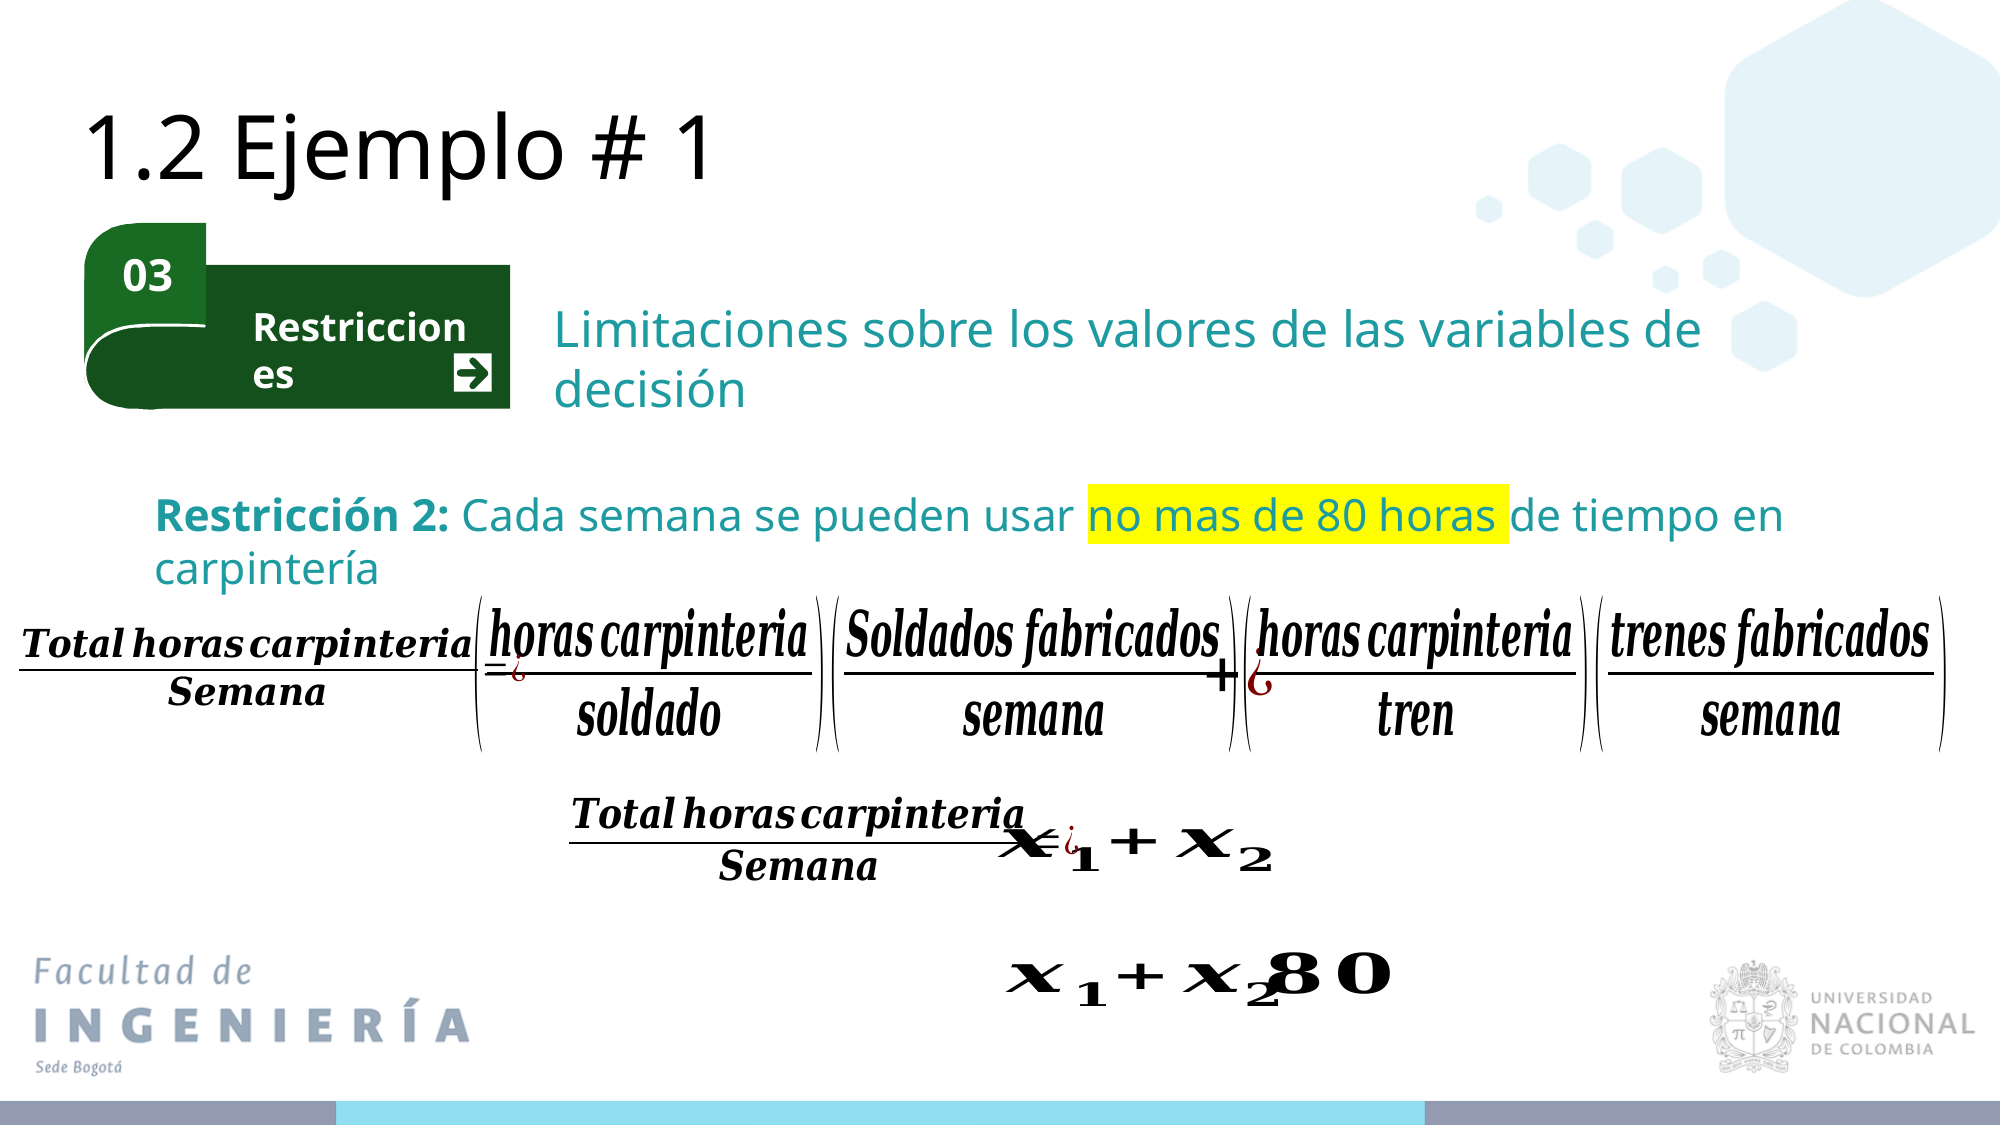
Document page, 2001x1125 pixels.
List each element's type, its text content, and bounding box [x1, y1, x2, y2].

text_box 1.2 Ejemplo # 1 [66, 82, 1767, 205]
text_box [82, 222, 511, 413]
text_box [0, 0, 2000, 1125]
text_box Limitaciones sobre los valores de las variables de decisión [539, 290, 1840, 425]
text_box Restricción 2: Cada semana se pueden usar no mas de 80 horas de tiempo en carpintería [139, 479, 1860, 601]
